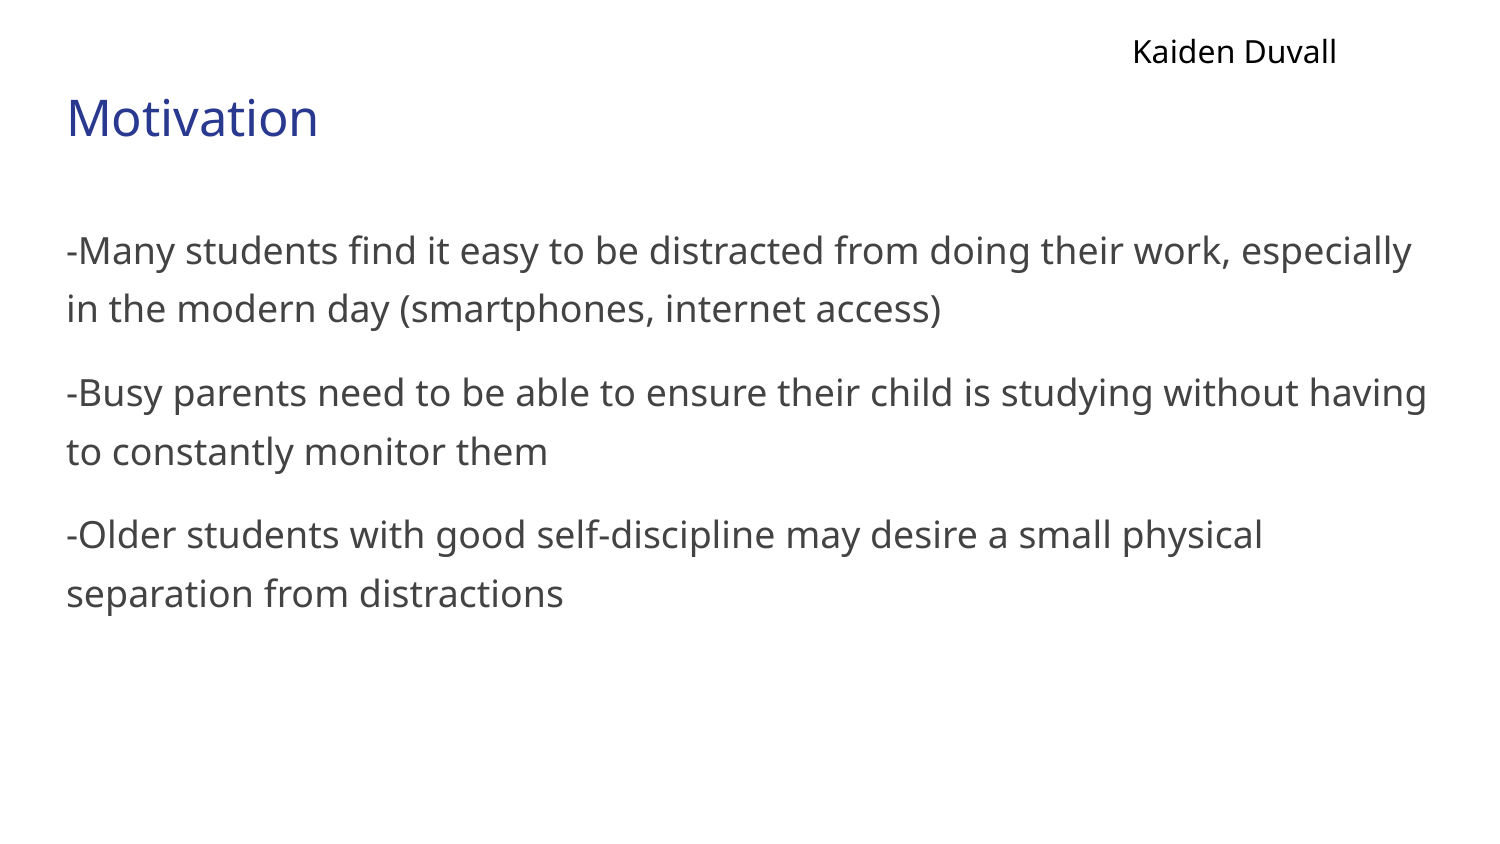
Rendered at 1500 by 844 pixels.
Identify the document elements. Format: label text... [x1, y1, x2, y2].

text_box Kaiden Duvall [1117, 16, 1500, 85]
title Motivation [51, 67, 1449, 167]
list -Many students find it easy to be distracted from doing their work, especially in the modern day (smartphones, internet access) -Busy parents need to be able to ensure their child is studying without having to constantly monitor them -Older students with good self-discipline may desire a small physical separation from distractions [51, 201, 1449, 750]
